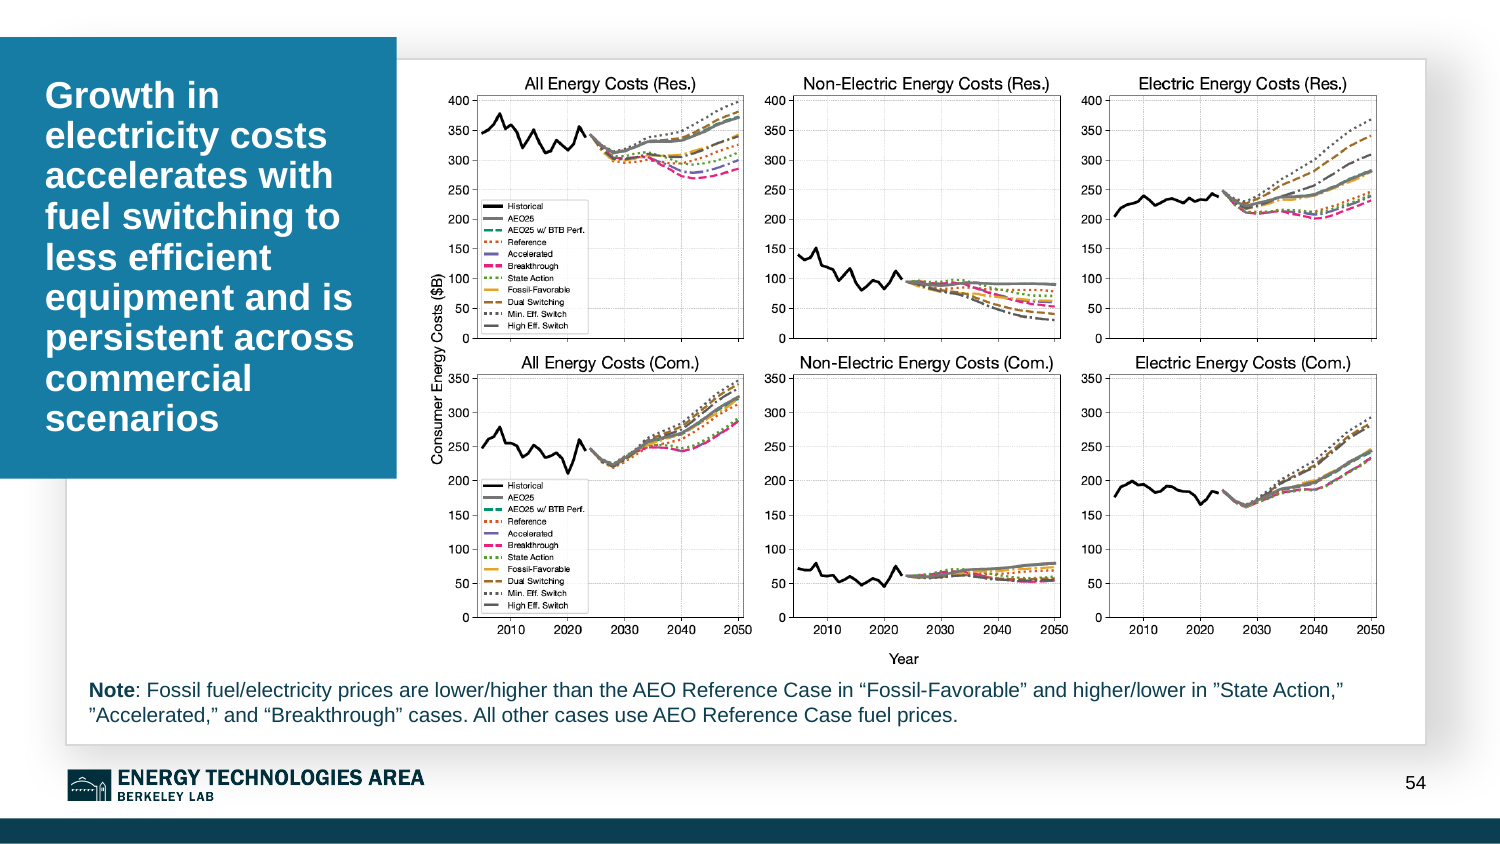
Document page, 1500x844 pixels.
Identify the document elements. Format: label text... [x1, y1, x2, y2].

slide_number 54 [1347, 759, 1442, 805]
title Growth in electricity costs accelerates with fuel switching to less efficient equipment and is persistent across commercial scenarios [0, 37, 397, 479]
picture [414, 67, 1394, 669]
picture [51, 752, 441, 818]
text_box Note: Fossil fuel/electricity prices are lower/higher than the AEO Reference Case in “Fossil-Favorable” and higher/lower in ”State Action,” ”Accelerated,” and “Breakthrough” cases. All other cases use AEO Reference Case fuel prices. [72, 668, 1412, 744]
